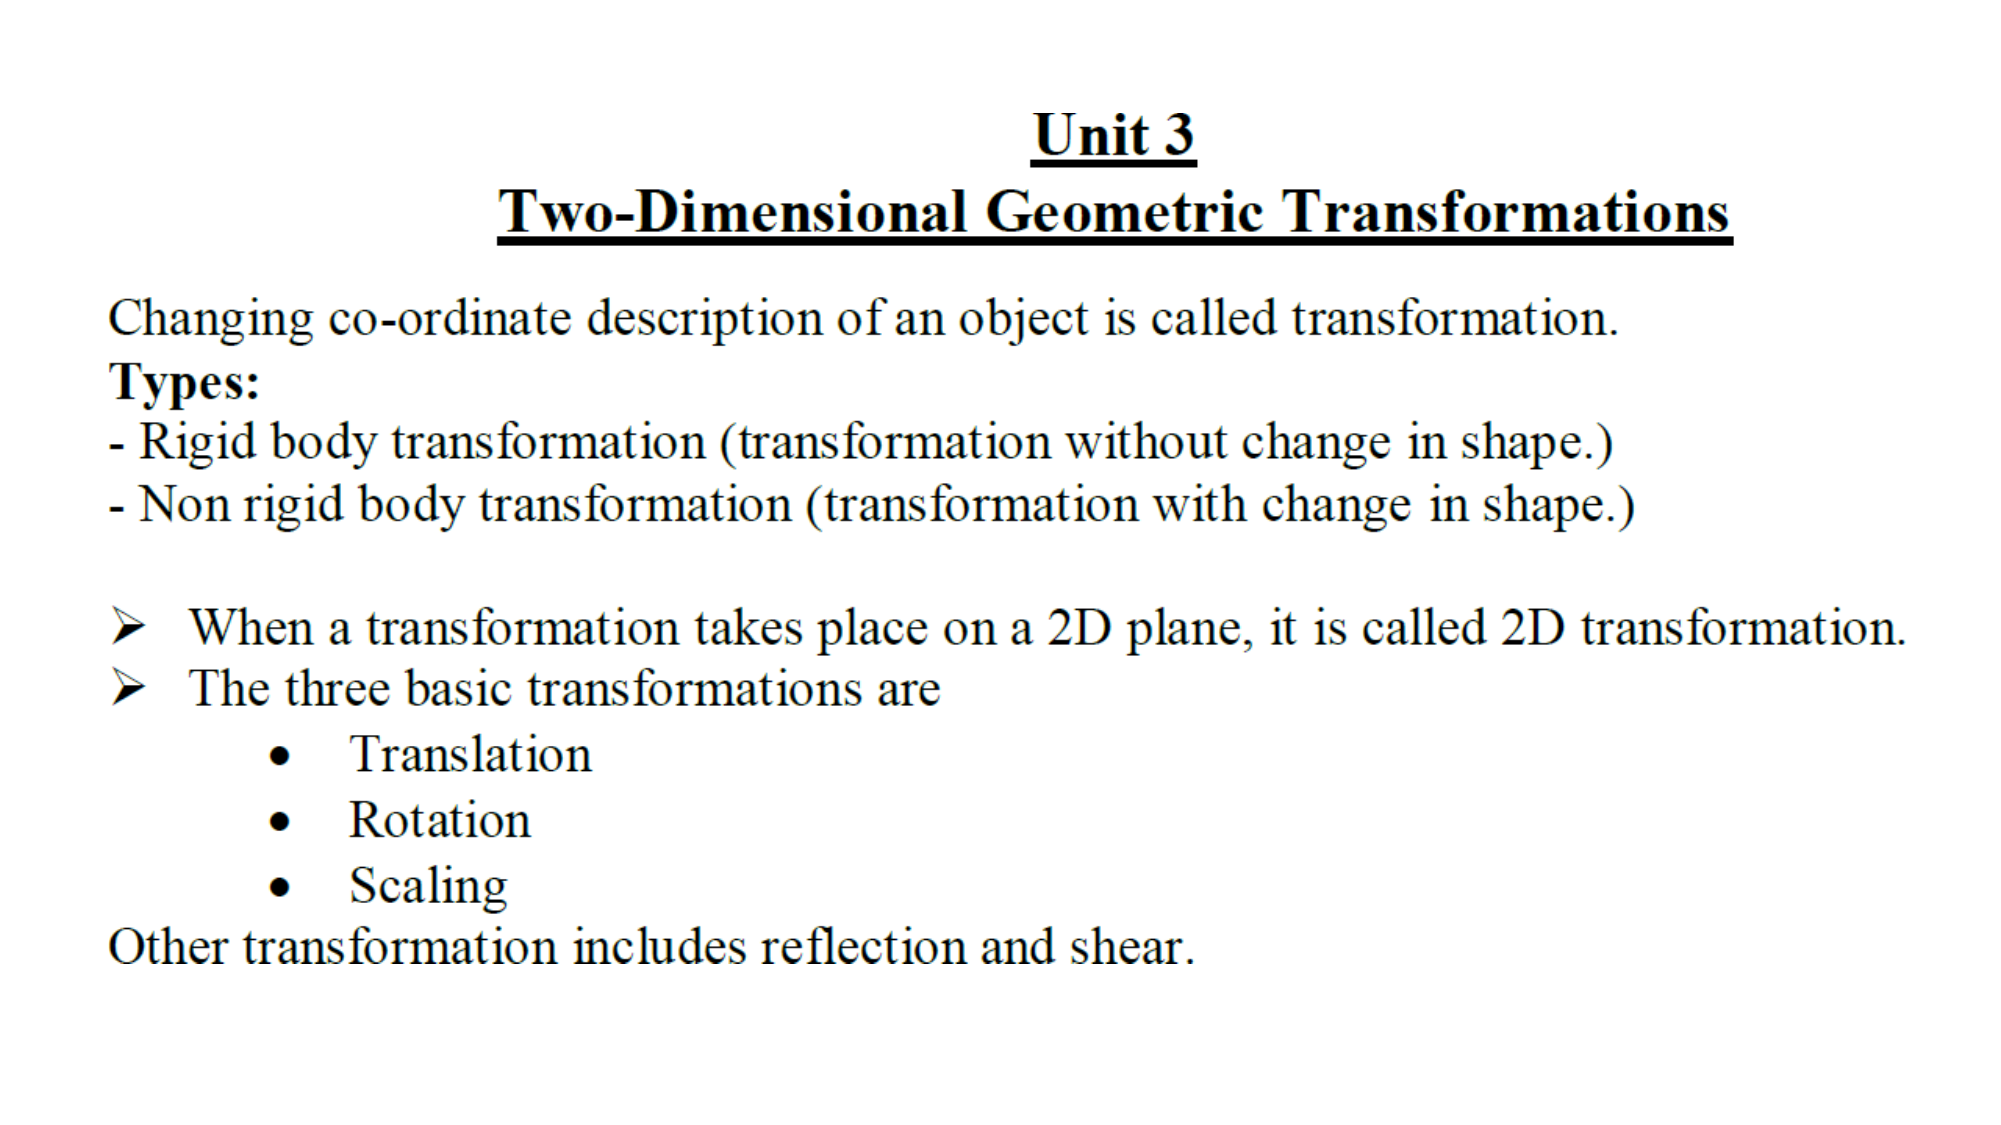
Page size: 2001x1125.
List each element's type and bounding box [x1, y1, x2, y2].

picture [108, 113, 1906, 965]
